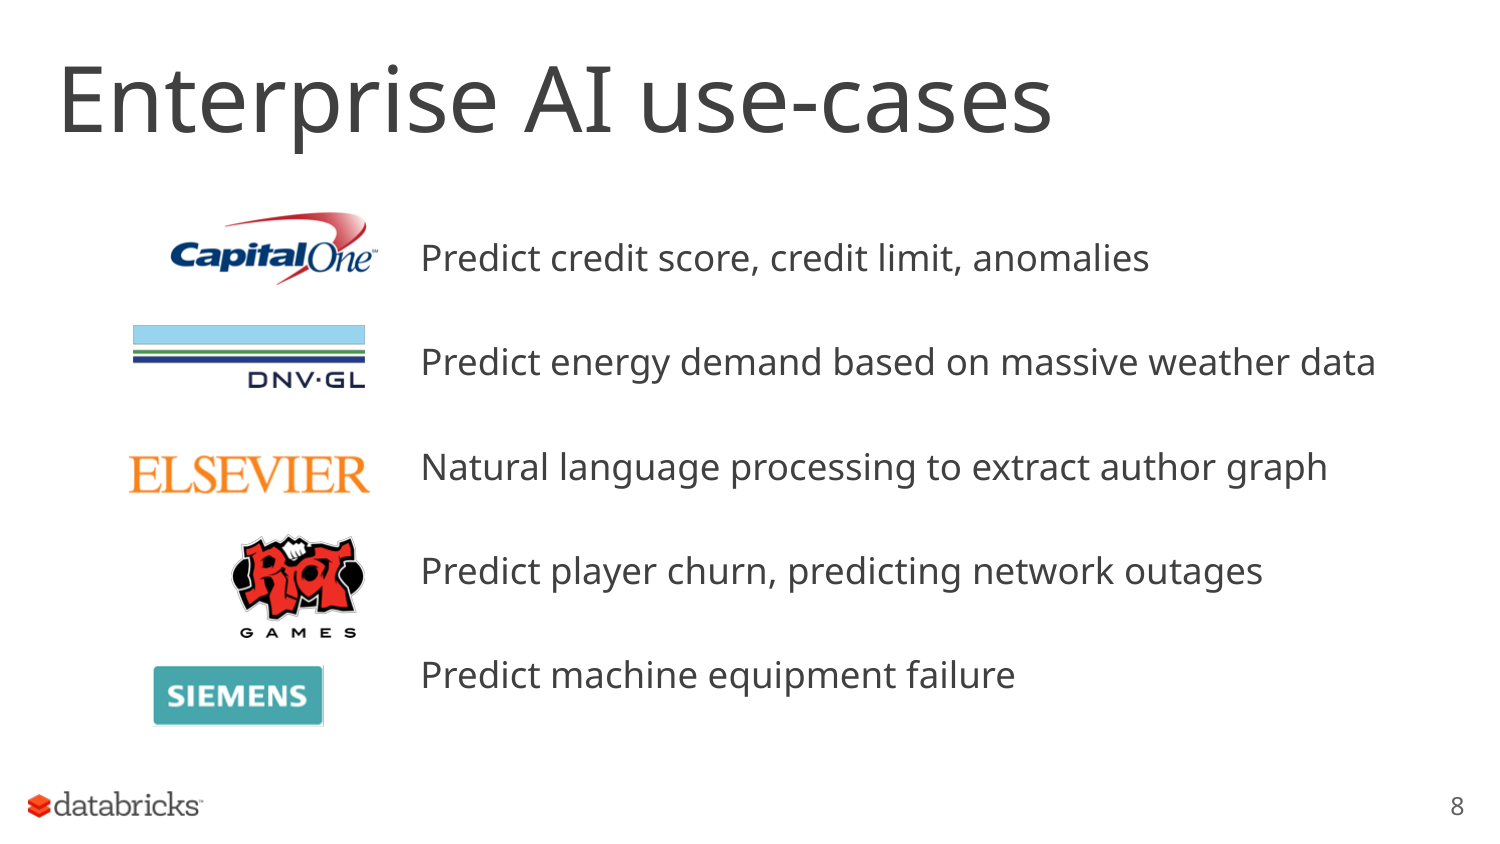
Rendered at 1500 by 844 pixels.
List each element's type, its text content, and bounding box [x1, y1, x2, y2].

picture [119, 423, 379, 525]
slide_number 8 [1388, 785, 1480, 830]
picture [24, 788, 205, 820]
picture [154, 195, 389, 302]
list Predict credit score, credit limit, anomalies Predict energy demand based on massive weather data Natural language processing to extract author graph Predict player churn, predicting network outages Predict machine equipment failure [388, 174, 1480, 762]
picture [231, 534, 365, 638]
picture [132, 325, 365, 388]
picture [152, 665, 365, 742]
title Enterprise AI use-cases [41, 33, 1447, 175]
